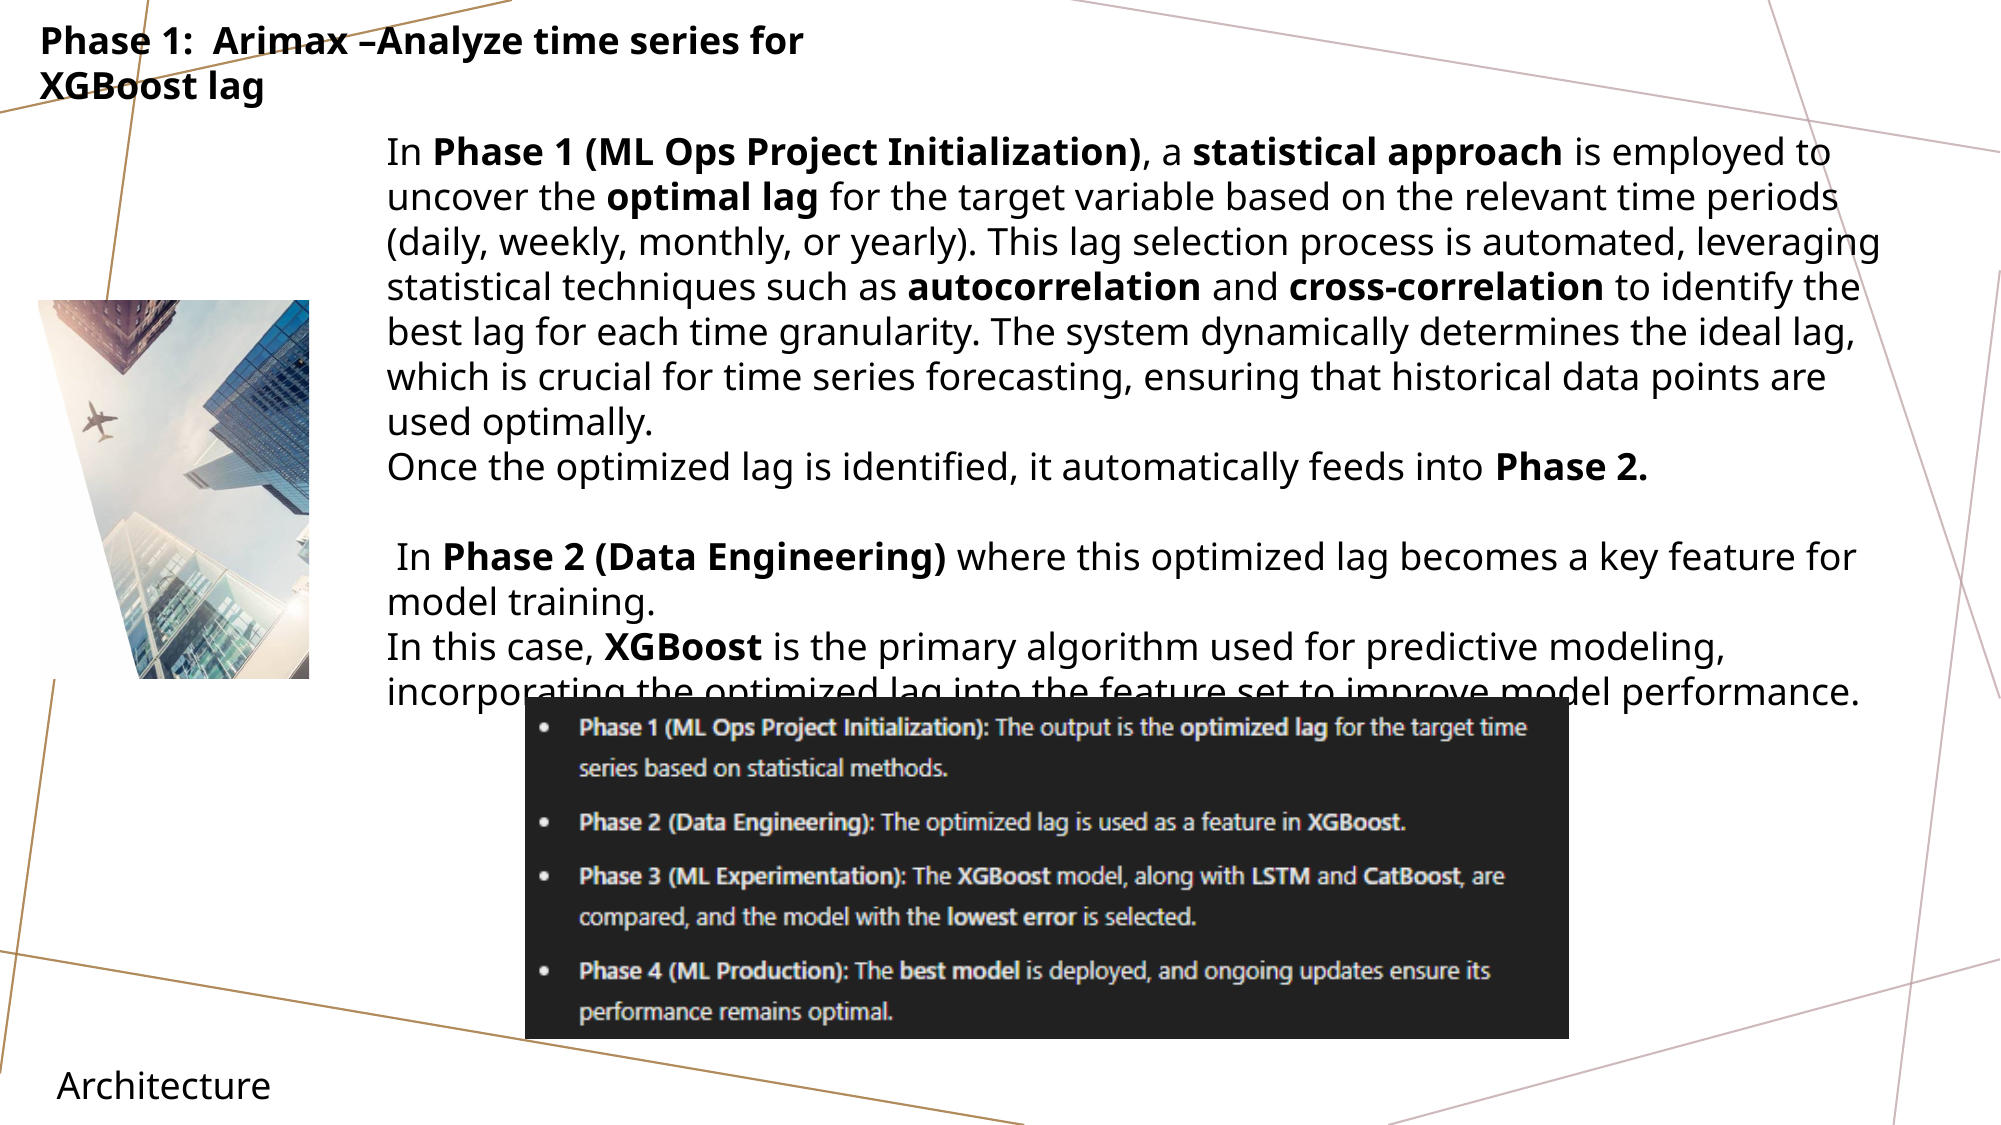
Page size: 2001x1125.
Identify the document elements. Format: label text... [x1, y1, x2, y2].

text_box In Phase 1 (ML Ops Project Initialization), a statistical approach is employed to uncover the optimal lag for the target variable based on the relevant time periods (daily, weekly, monthly, or yearly). This lag selection process is automated, leveraging statistical techniques such as autocorrelation and cross-correlation to identify the best lag for each time granularity. The system dynamically determines the ideal lag, which is crucial for time series forecasting, ensuring that historical data points are used optimally. Once the optimized lag is identified, it automatically feeds into Phase 2. In Phase 2 (Data Engineering) where this optimized lag becomes a key feature for model training. In this case, XGBoost is the primary algorithm used for predictive modeling, incorporating the optimized lag into the feature set to improve model performance. [371, 120, 1928, 811]
text_box Phase 1: Arimax –Analyze time series for XGBoost lag [24, 9, 893, 115]
picture [525, 697, 1569, 1039]
picture [38, 300, 310, 679]
text_box Architecture [41, 1054, 1047, 1115]
